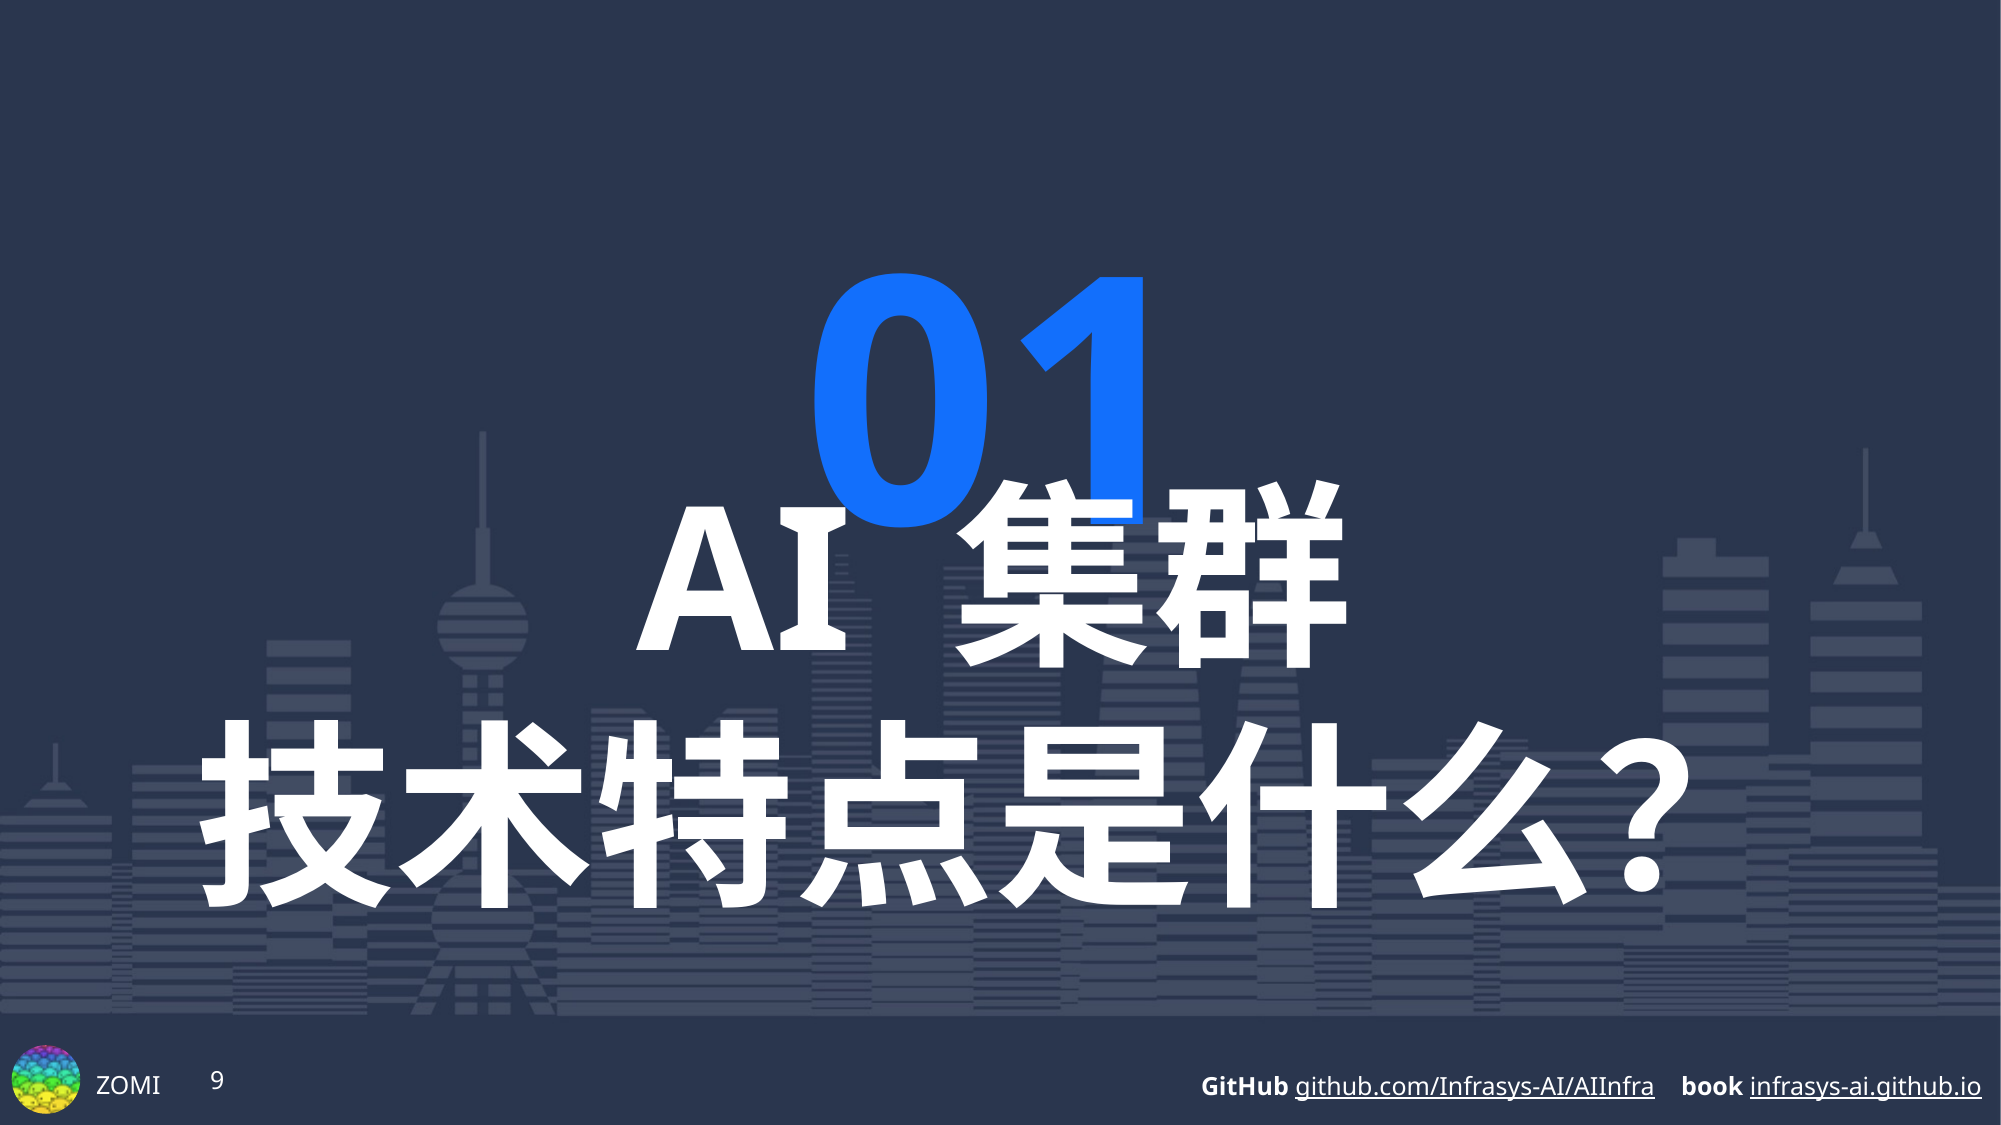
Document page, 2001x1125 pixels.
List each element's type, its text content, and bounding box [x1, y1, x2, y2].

picture [0, 0, 2001, 1125]
text_box 01 [787, 171, 1213, 394]
list AI 集群 技术特点是什么？ [79, 394, 1910, 986]
